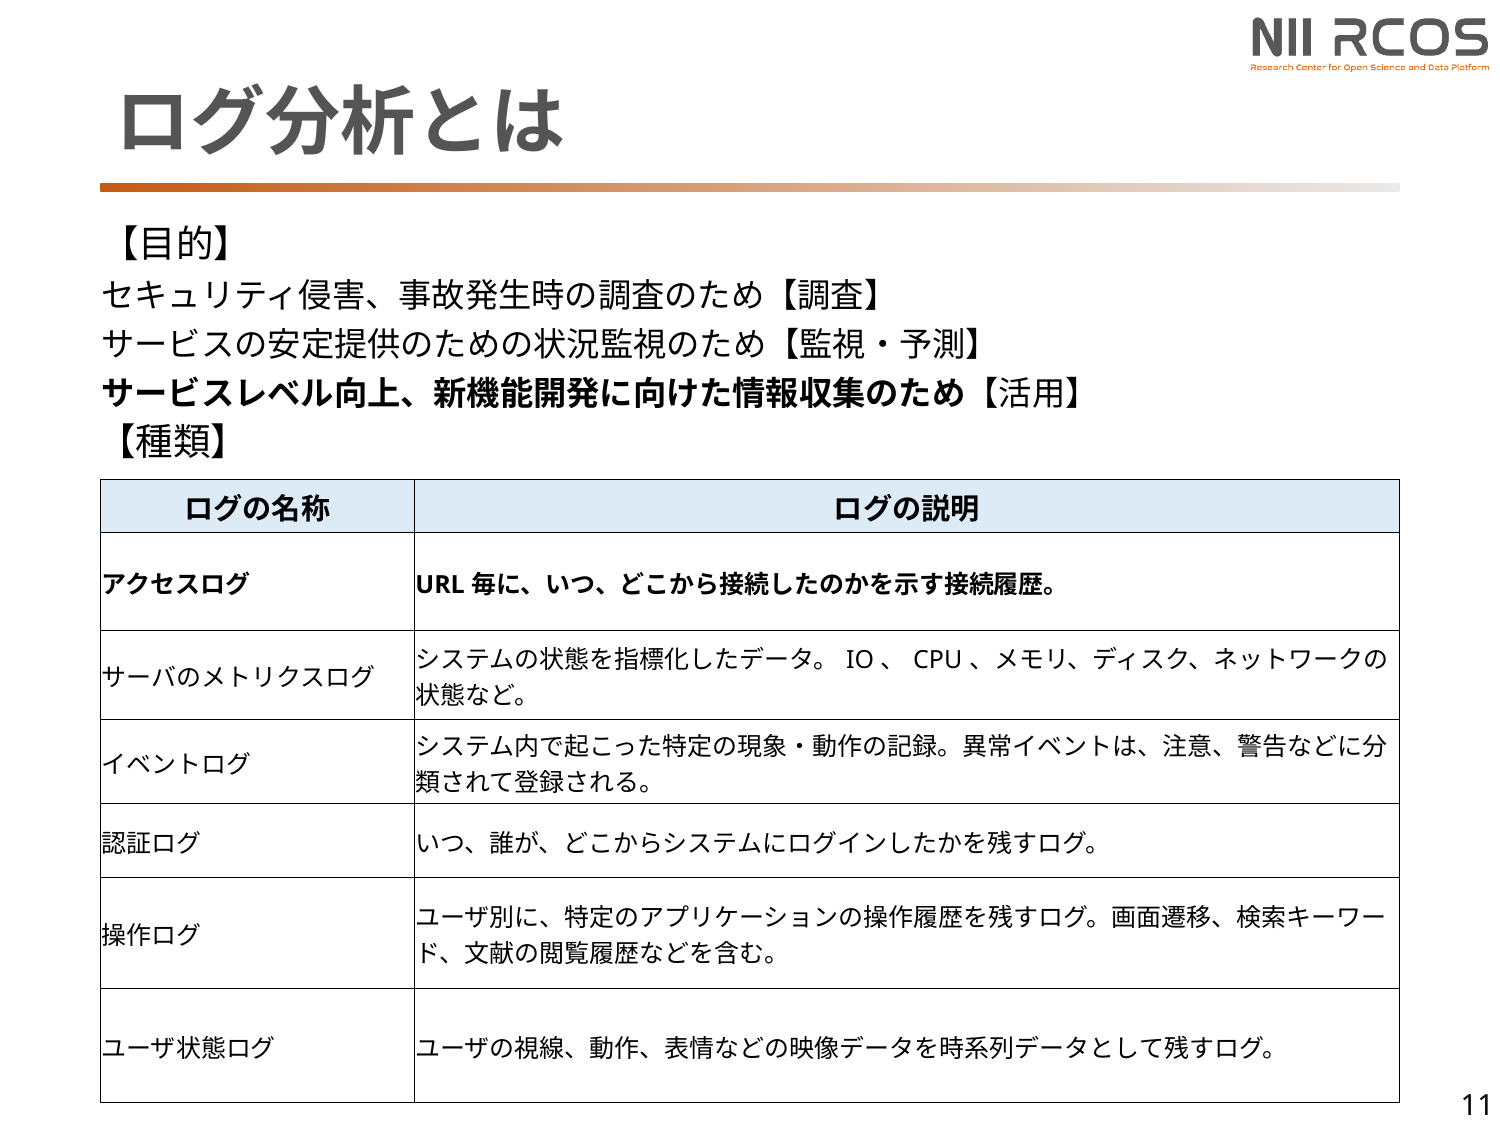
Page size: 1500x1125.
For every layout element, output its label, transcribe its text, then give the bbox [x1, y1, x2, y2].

table_cell サーバのメトリクスログ [101, 631, 414, 719]
table_header ログの名称 [101, 480, 414, 532]
table_cell 操作ログ [101, 878, 414, 988]
title ログ分析とは [100, 59, 1400, 178]
table_cell URL毎に、いつ、どこから接続したのかを示す接続履歴。 [415, 533, 1399, 630]
table_cell ユーザ別に、特定のアプリケーションの操作履歴を残すログ。画面遷移、検索キーワード、文献の閲覧履歴などを含む。 [415, 878, 1399, 988]
table_cell アクセスログ [101, 533, 414, 630]
table_cell ユーザ状態ログ [101, 989, 414, 1102]
slide_number 11 [1411, 1080, 1500, 1125]
table_cell システムの状態を指標化したデータ。IO、CPU、メモリ、ディスク、ネットワークの状態など。 [415, 631, 1399, 719]
table_header 【目的】 セキュリティ侵害、事故発生時の調査のため【調査】 [100, 213, 1133, 317]
table_cell イベントログ [101, 720, 414, 803]
table_cell サービスレベル向上、新機能開発に向けた情報収集のため【活用】 [100, 366, 1133, 415]
picture [1251, 17, 1489, 72]
table_cell サービスの安定提供のための状況監視のため【監視・予測】 [100, 317, 1133, 366]
table_header ログの説明 [415, 480, 1399, 532]
table_cell いつ、誰が、どこからシステムにログインしたかを残すログ。 [415, 804, 1399, 877]
table_cell 認証ログ [101, 804, 414, 877]
text_box 【種類】 [83, 410, 275, 471]
table_cell システム内で起こった特定の現象・動作の記録。異常イベントは、注意、警告などに分類されて登録される。 [415, 720, 1399, 803]
table_cell ユーザの視線、動作、表情などの映像データを時系列データとして残すログ。 [415, 989, 1399, 1102]
